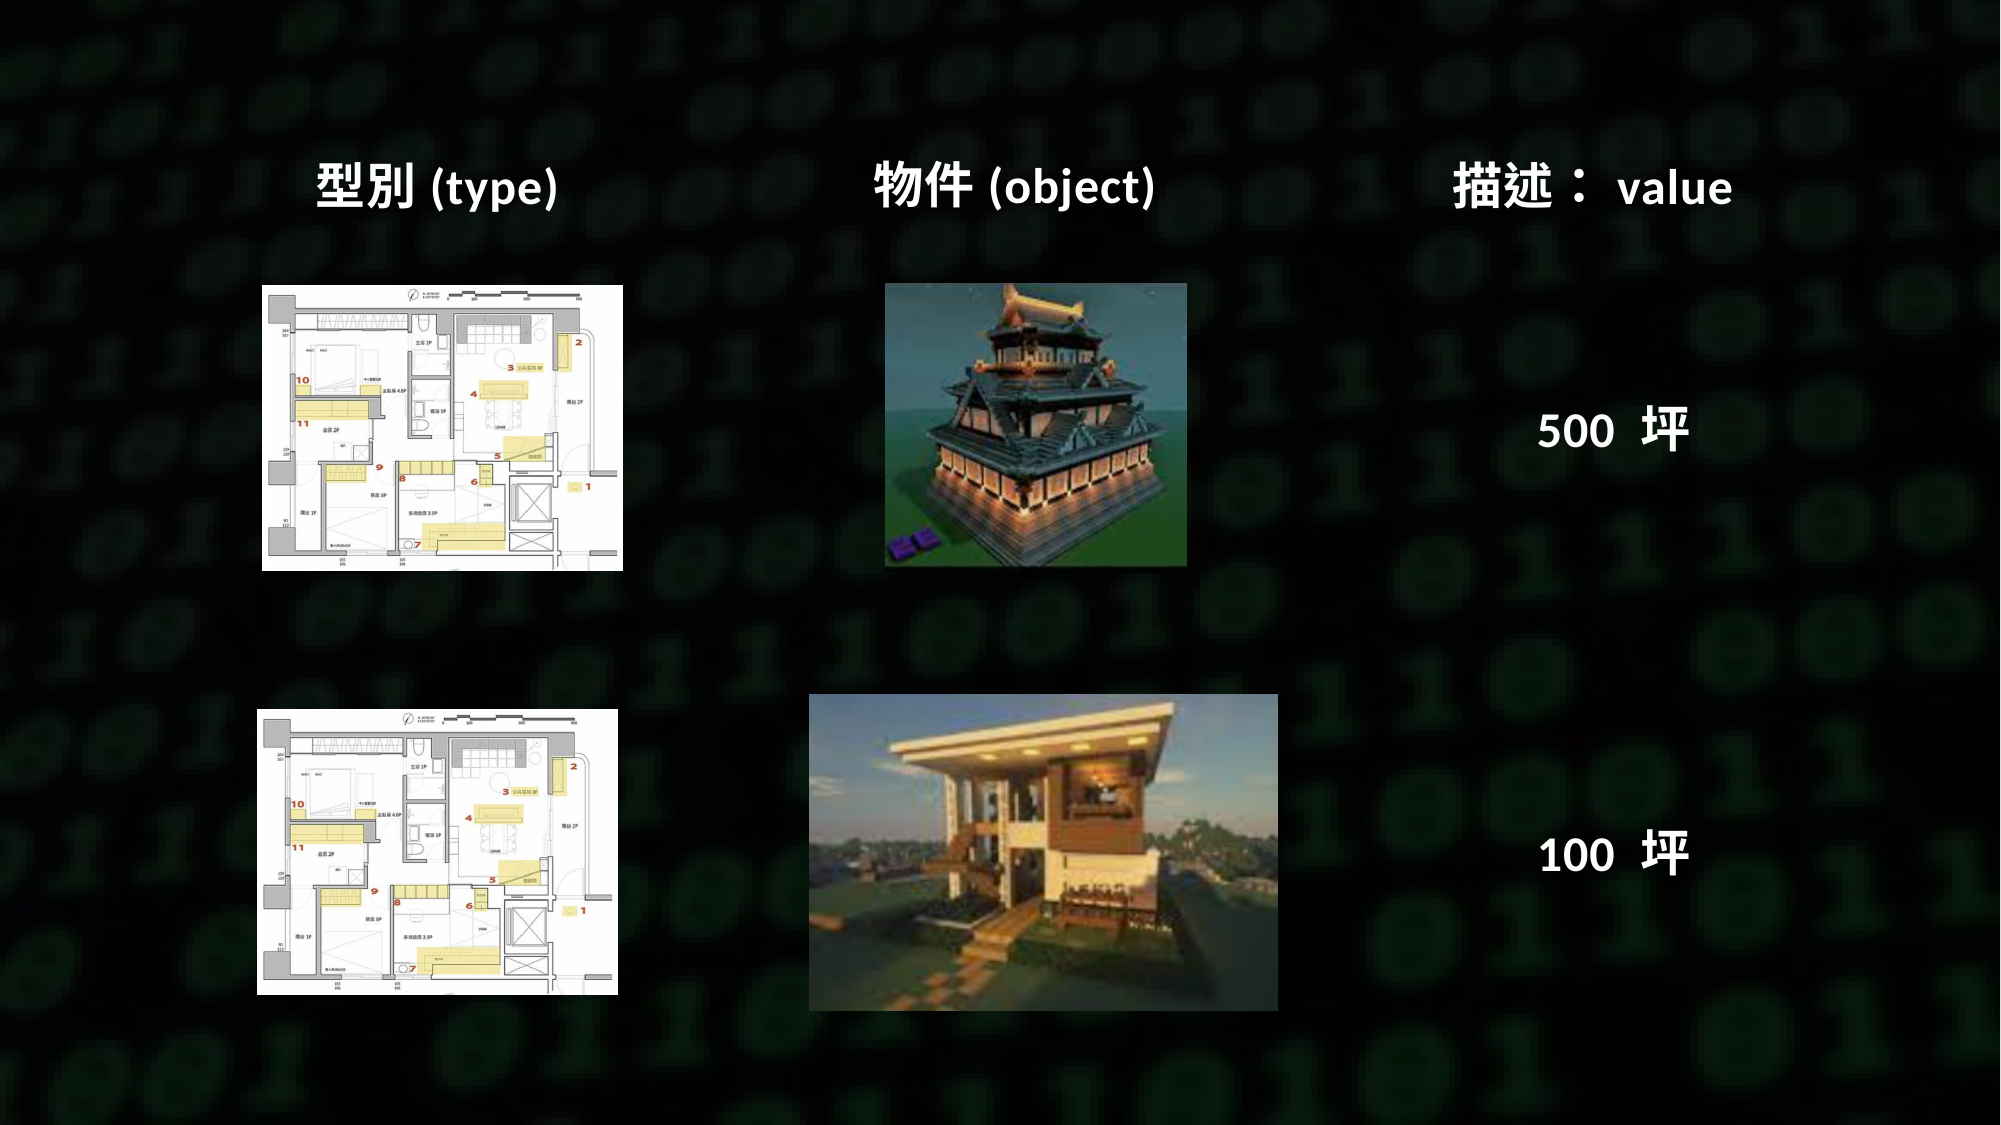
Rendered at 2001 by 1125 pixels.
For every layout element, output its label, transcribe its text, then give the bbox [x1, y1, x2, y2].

text_box 500 坪 [1254, 389, 1972, 465]
picture [0, 0, 2001, 1125]
text_box 物件(object) [656, 145, 1374, 221]
text_box 型別(type) [78, 146, 796, 222]
text_box 100 坪 [1278, 814, 1972, 890]
text_box 描述：value [1234, 146, 1952, 222]
